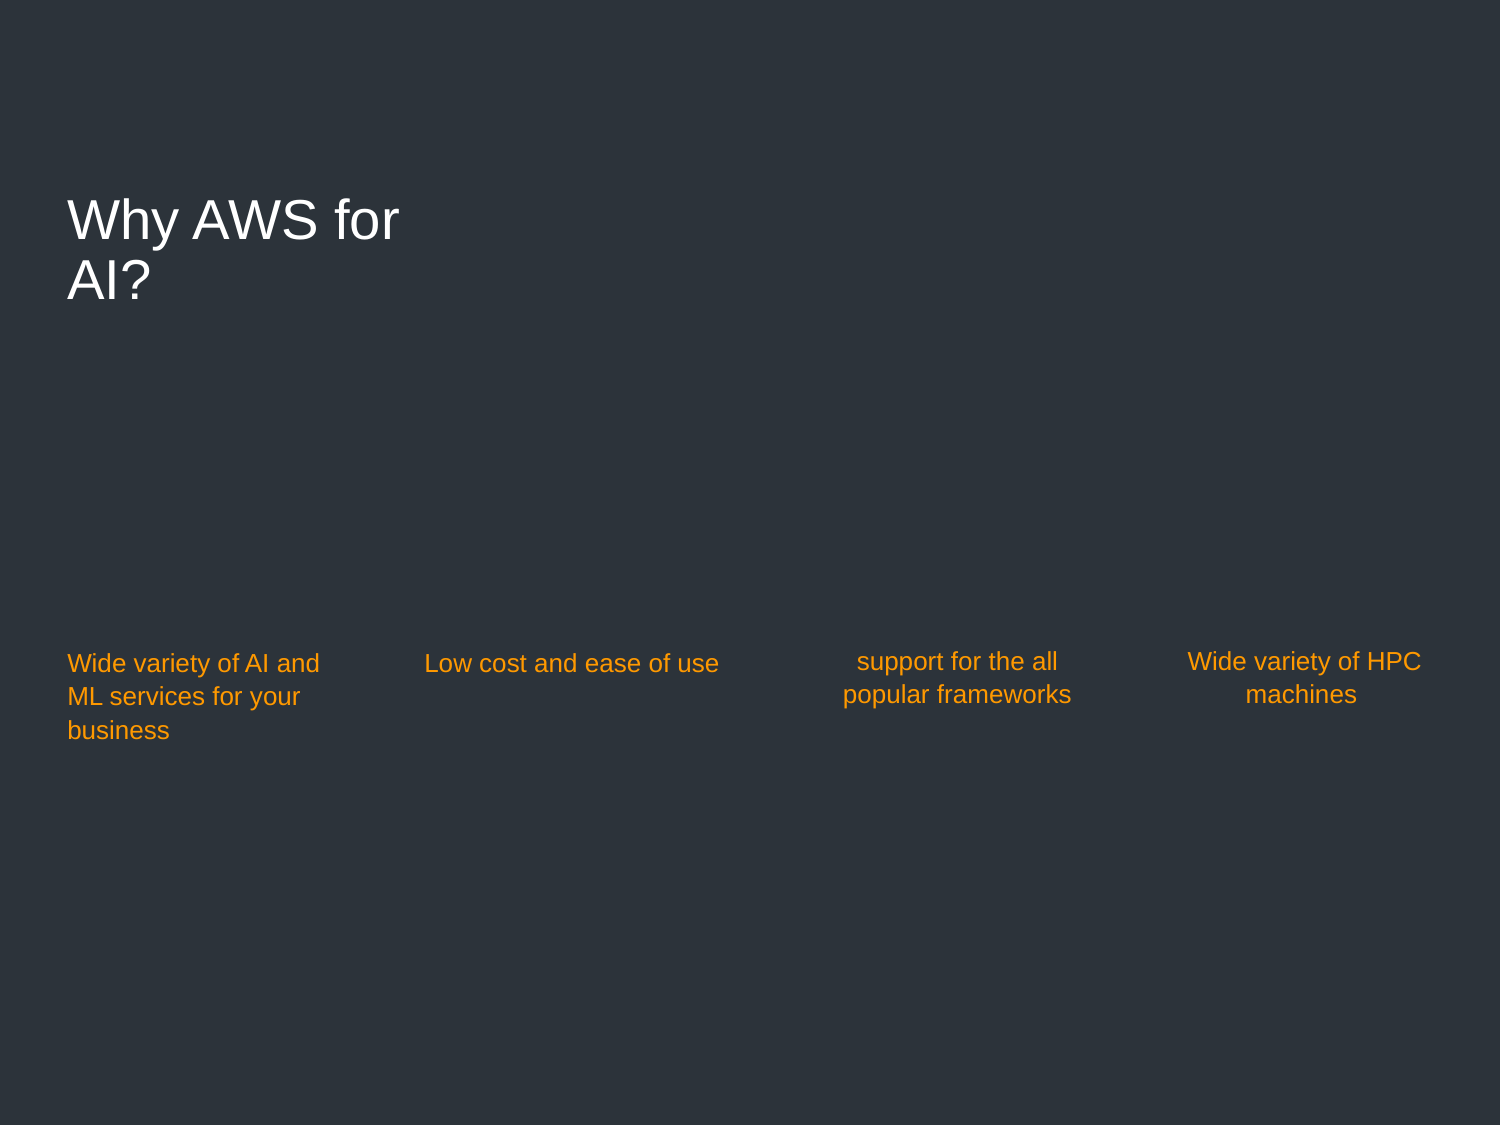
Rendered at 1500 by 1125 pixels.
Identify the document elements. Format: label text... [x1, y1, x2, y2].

text_box Wide variety of AI and ML services for your business [52, 636, 374, 728]
text_box Why AWS for AI? [52, 183, 491, 320]
text_box Low cost and ease of use [409, 636, 750, 699]
text_box Wide variety of HPC machines [1152, 634, 1457, 696]
text_box support for the all popular frameworks [805, 634, 1110, 728]
